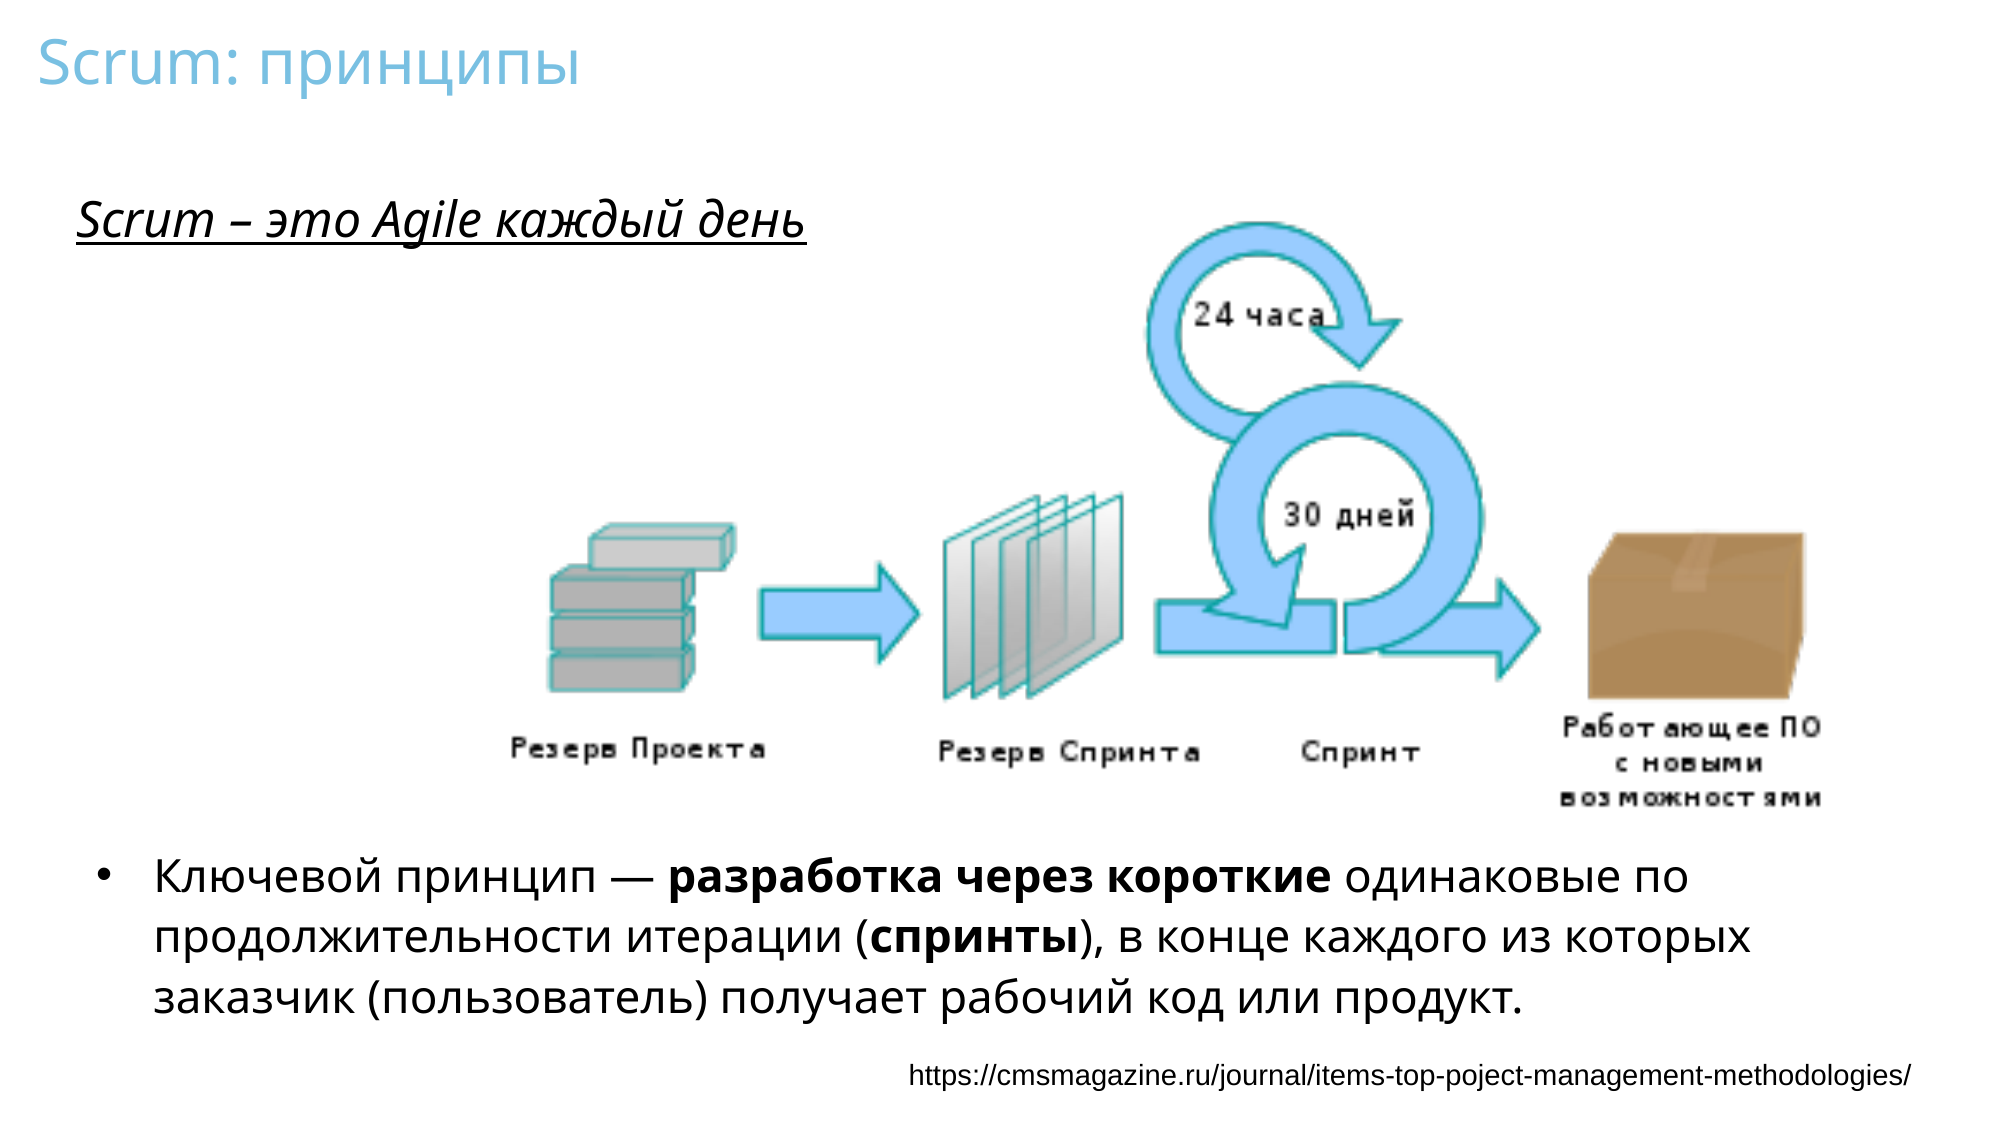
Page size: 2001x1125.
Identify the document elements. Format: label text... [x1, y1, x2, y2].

text_box Ключевой принцип — разработка через короткие одинаковые по продолжительности итерации (спринты), в конце каждого из которых заказчик (пользователь) получает рабочий код или продукт. [82, 833, 1961, 1030]
text_box https://cmsmagazine.ru/journal/items-top-poject-management-methodologies/ [893, 1049, 2000, 1099]
text_box Scrum – это Agile каждый день [61, 144, 1787, 299]
title Scrum: принципы [22, 0, 1748, 143]
picture [478, 175, 1859, 866]
